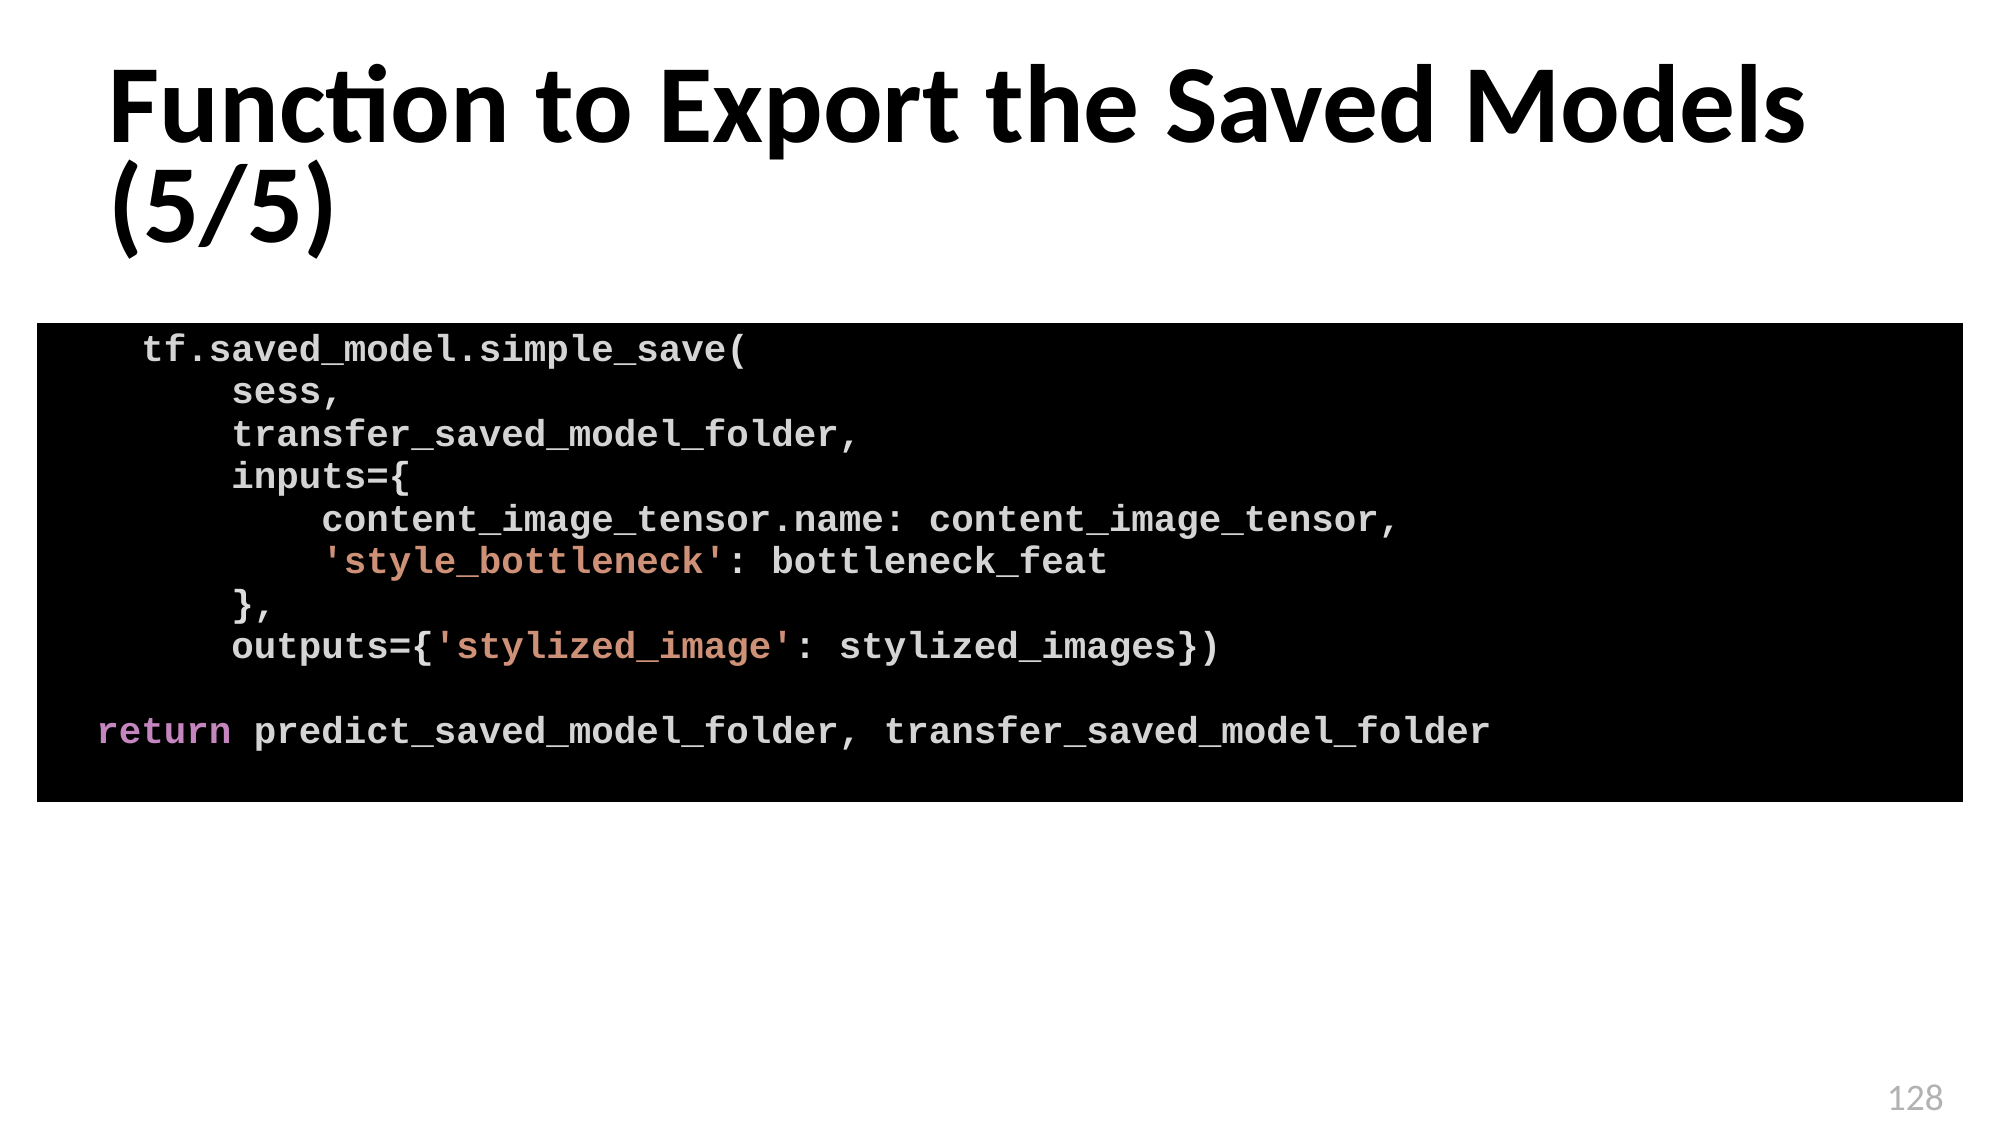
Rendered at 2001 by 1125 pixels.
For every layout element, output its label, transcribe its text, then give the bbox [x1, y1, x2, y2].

slide_number 128 [1508, 1065, 1959, 1125]
title Function to Export the Saved Models (5/5) [93, 53, 1907, 272]
table_header tf.saved_model.simple_save( sess, transfer_saved_model_folder, inputs={ content_image_tensor.name: content_image_tensor, 'style_bottleneck': bottleneck_feat }, outputs={'stylized_image': stylized_images}) return predict_saved_model_folder, transfer_saved_model_folder [37, 323, 1963, 802]
